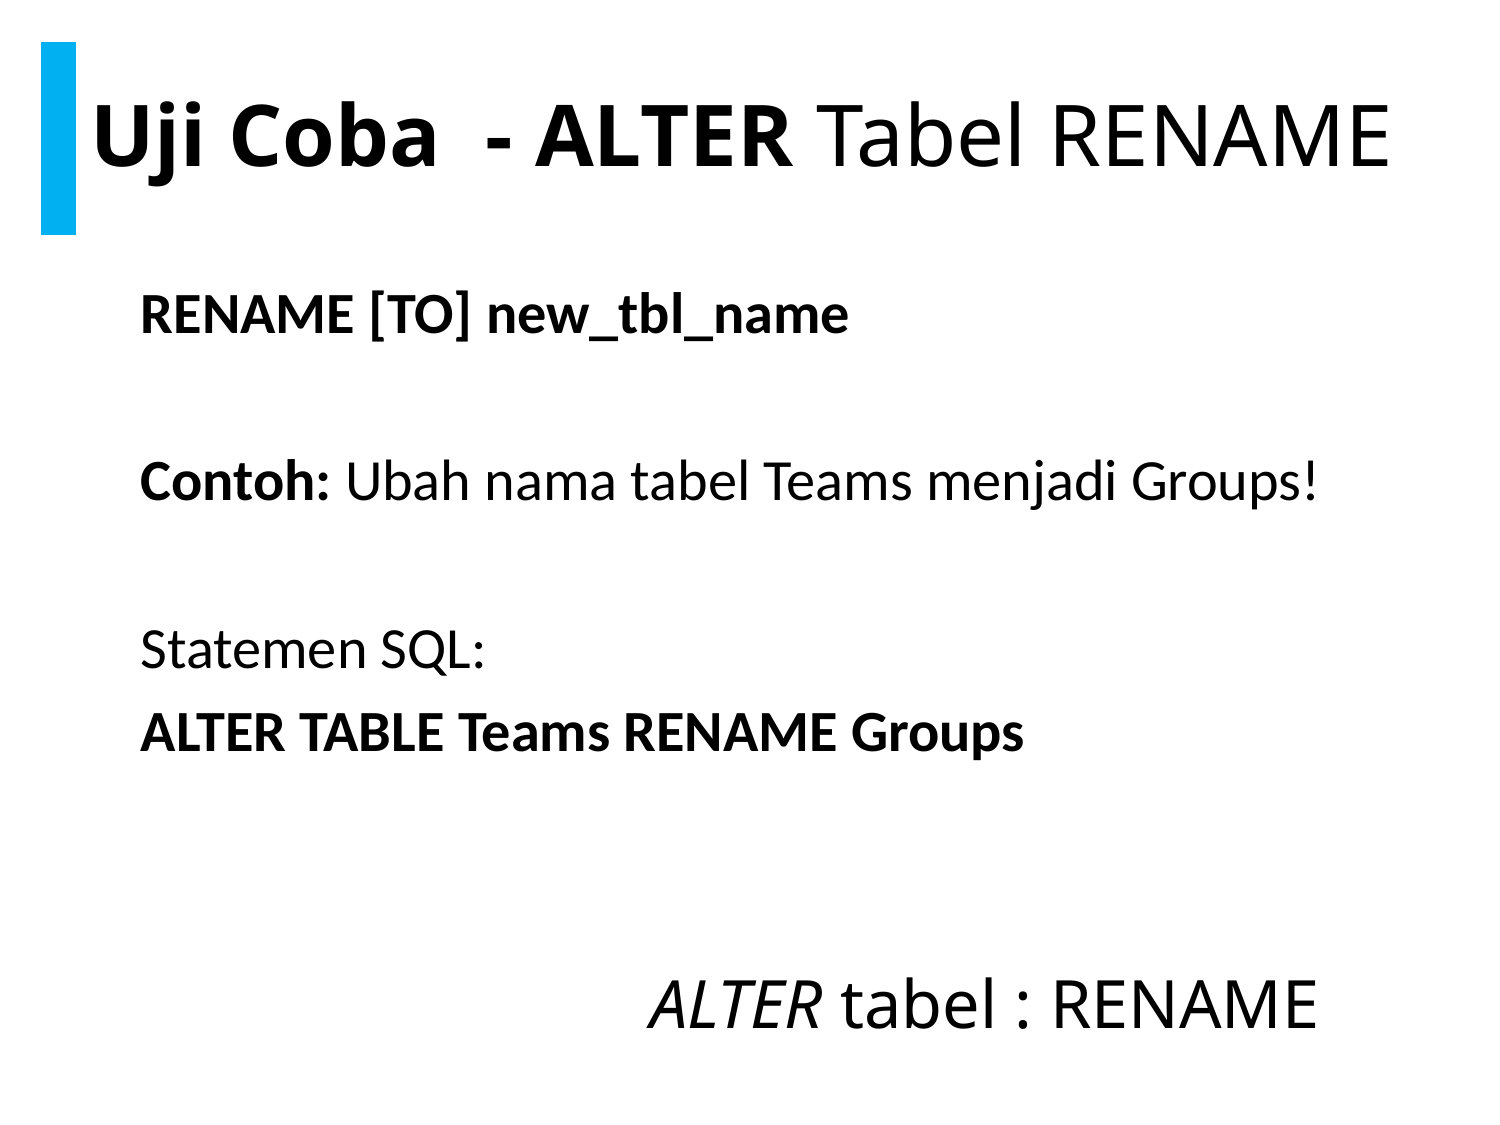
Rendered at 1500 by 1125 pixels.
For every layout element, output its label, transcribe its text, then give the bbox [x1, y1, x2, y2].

title ALTER tabel : RENAME [635, 936, 1500, 1077]
text_box Uji Coba - ALTER Tabel RENAME [74, 45, 1425, 233]
list RENAME [TO] new_tbl_name Contoh: Ubah nama tabel Teams menjadi Groups! Statemen SQL: ALTER TABLE Teams RENAME Groups [120, 275, 1425, 964]
